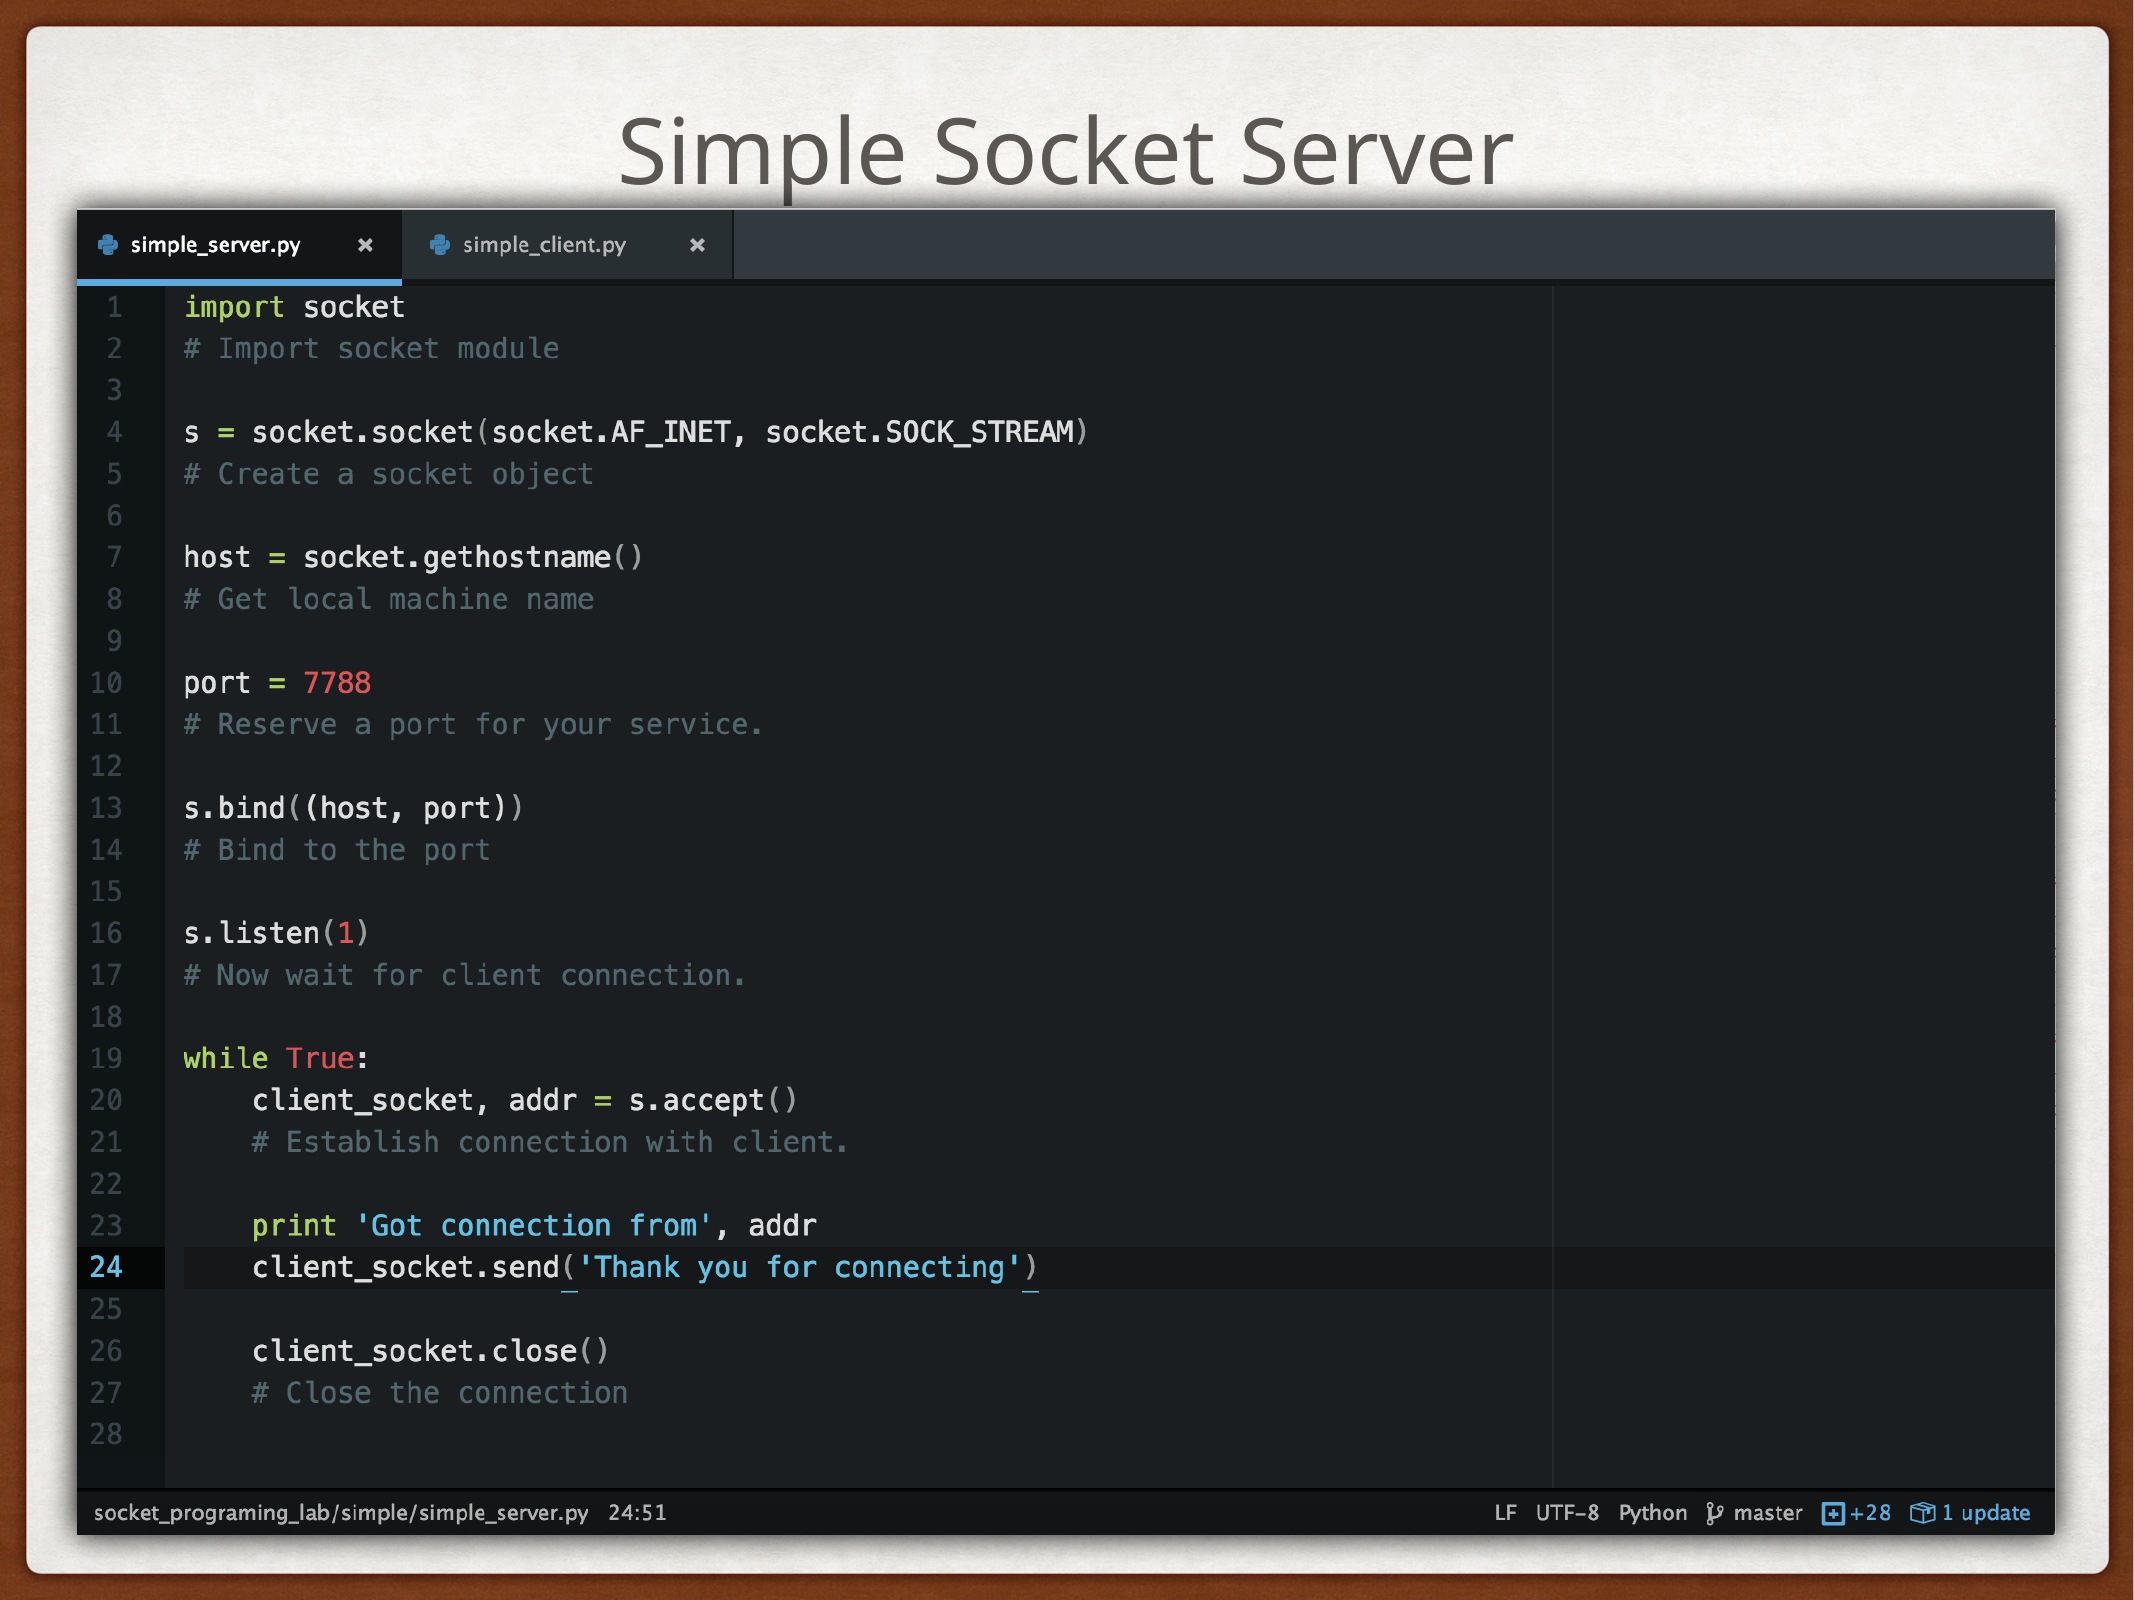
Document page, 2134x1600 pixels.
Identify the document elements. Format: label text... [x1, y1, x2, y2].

text_box Simple Socket Server [608, 84, 1525, 183]
picture [0, 0, 2134, 1600]
